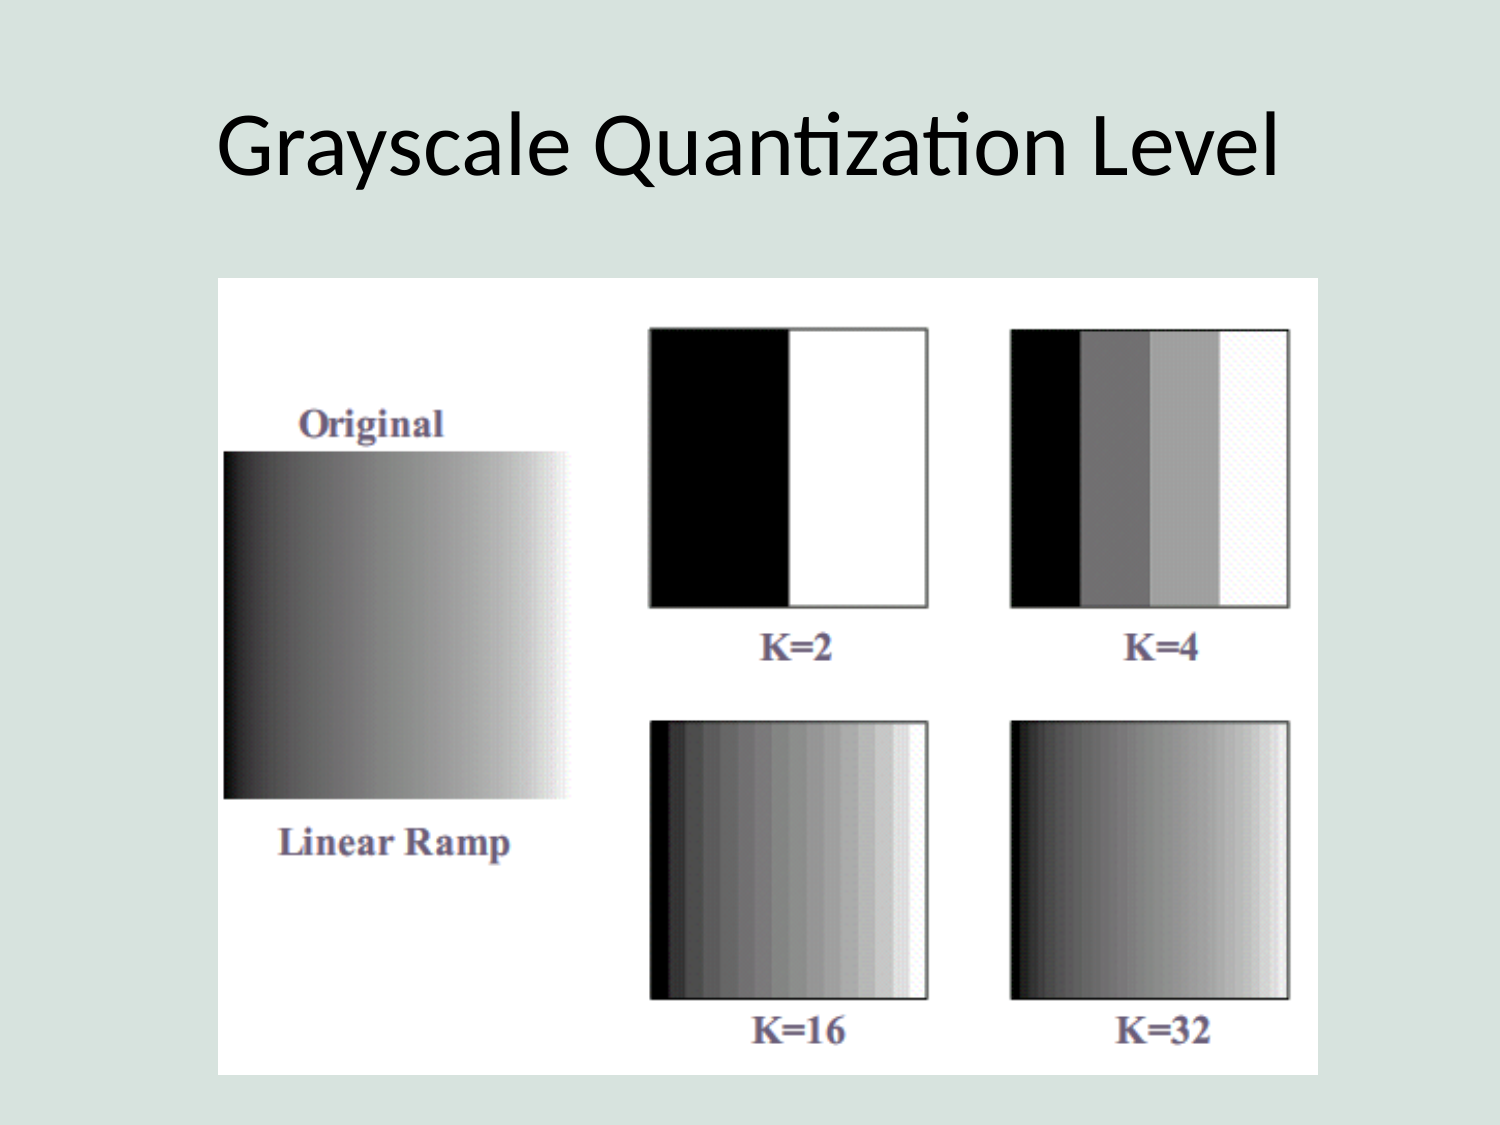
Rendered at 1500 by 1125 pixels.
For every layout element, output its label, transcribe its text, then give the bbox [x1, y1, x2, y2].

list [218, 278, 1319, 1075]
title Grayscale Quantization Level [75, 45, 1425, 233]
